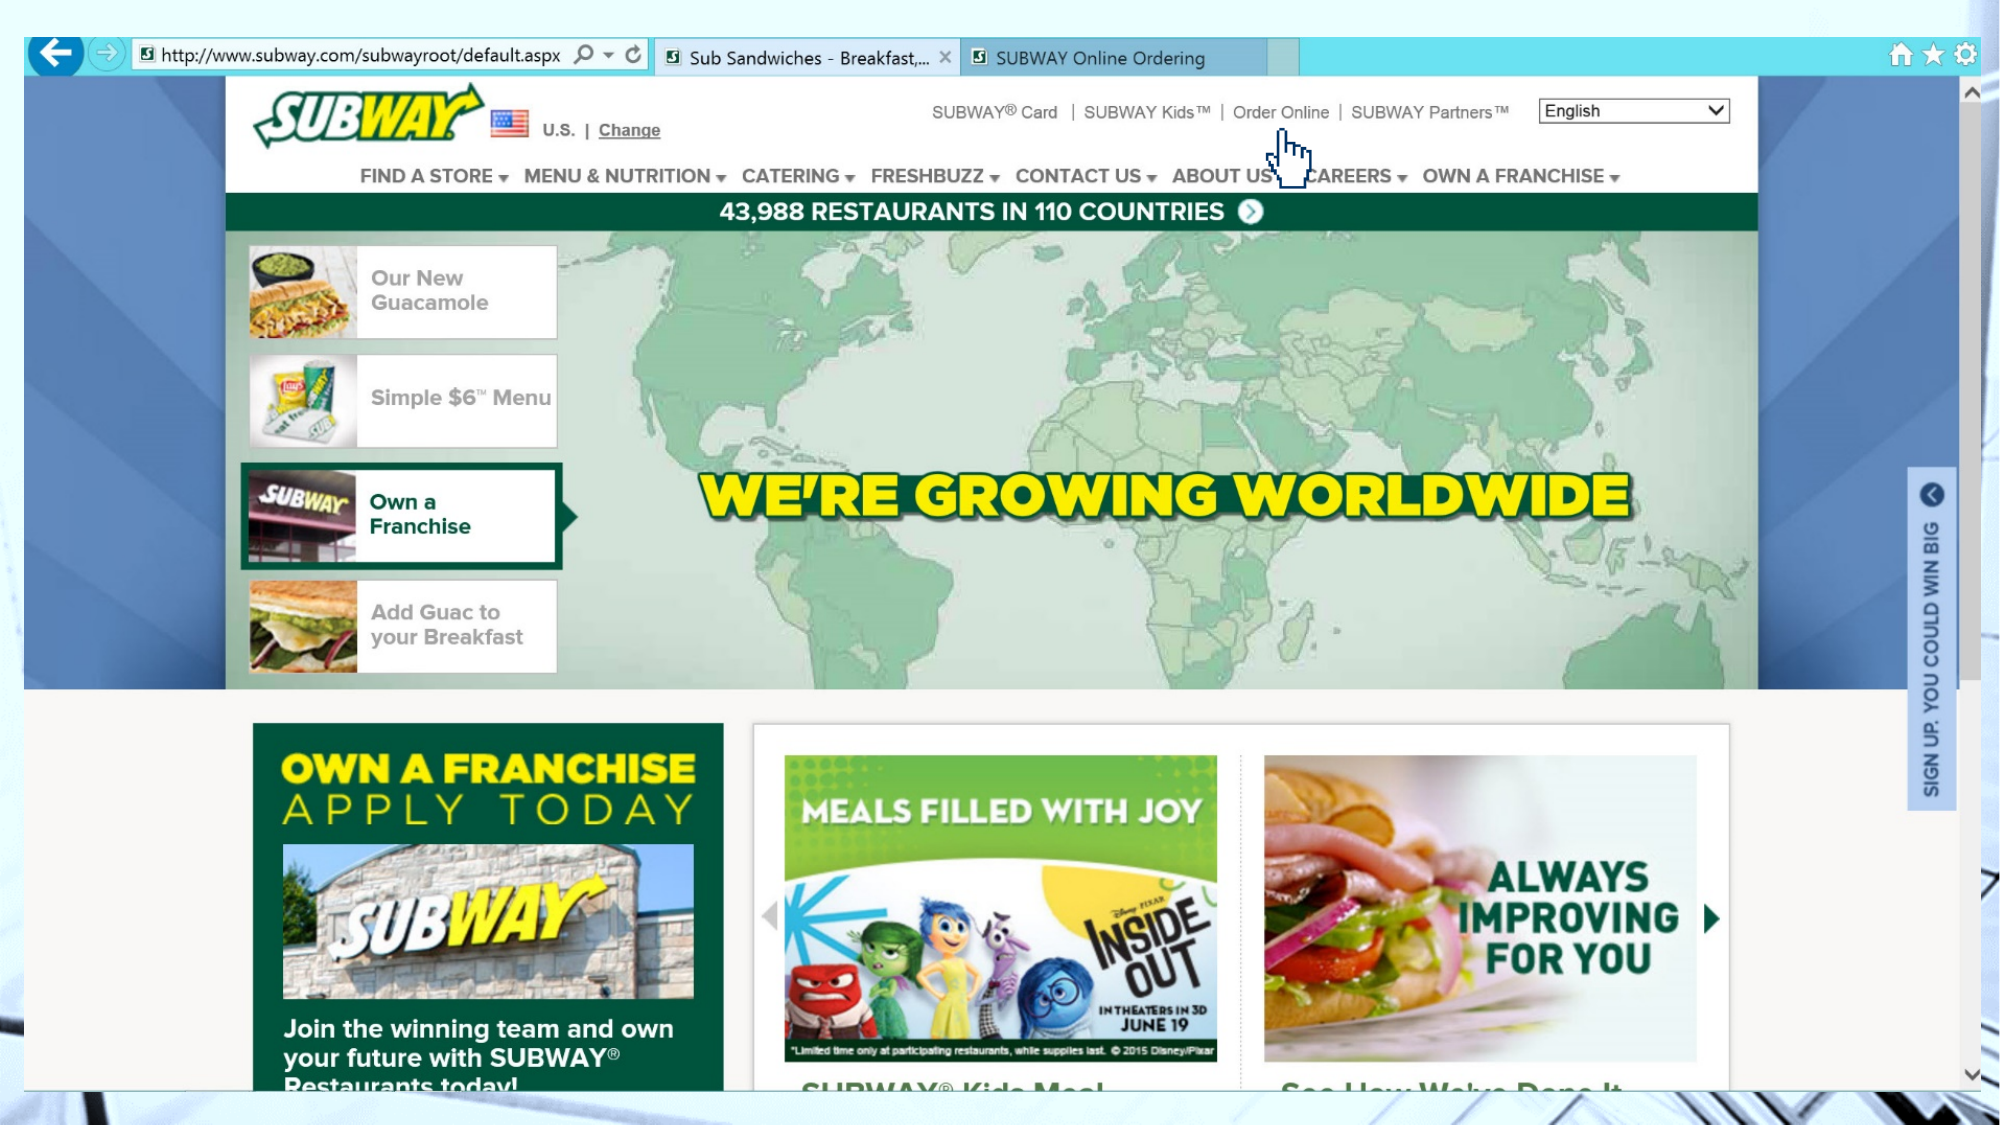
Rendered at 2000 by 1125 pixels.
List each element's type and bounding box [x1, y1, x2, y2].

picture [0, 0, 2000, 1125]
list [24, 37, 1981, 1092]
